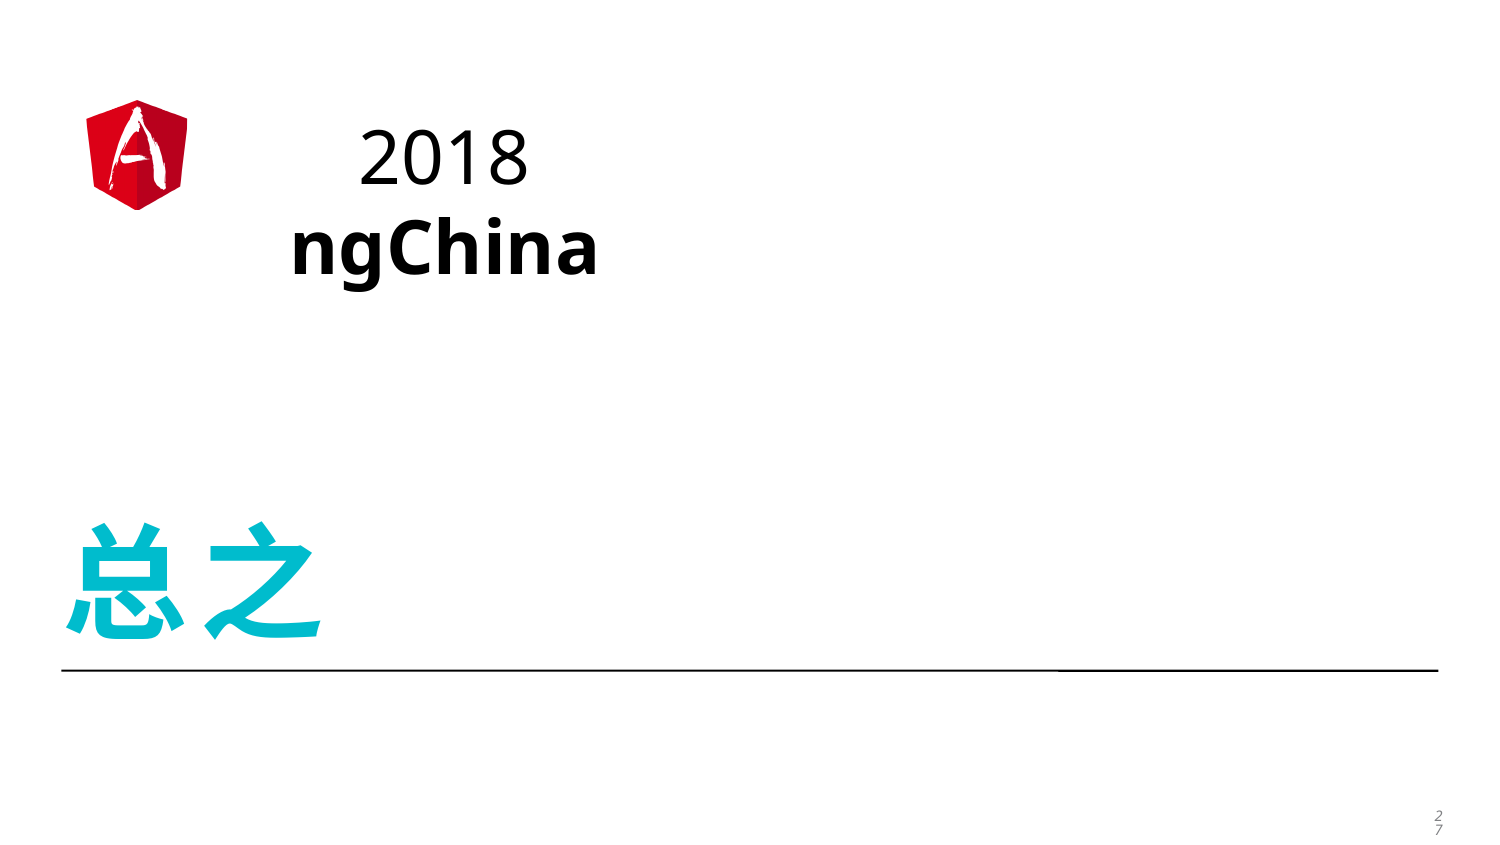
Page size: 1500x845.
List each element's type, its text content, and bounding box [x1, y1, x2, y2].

slide_number 27 [1425, 801, 1457, 827]
title 总之 [62, 165, 1438, 655]
